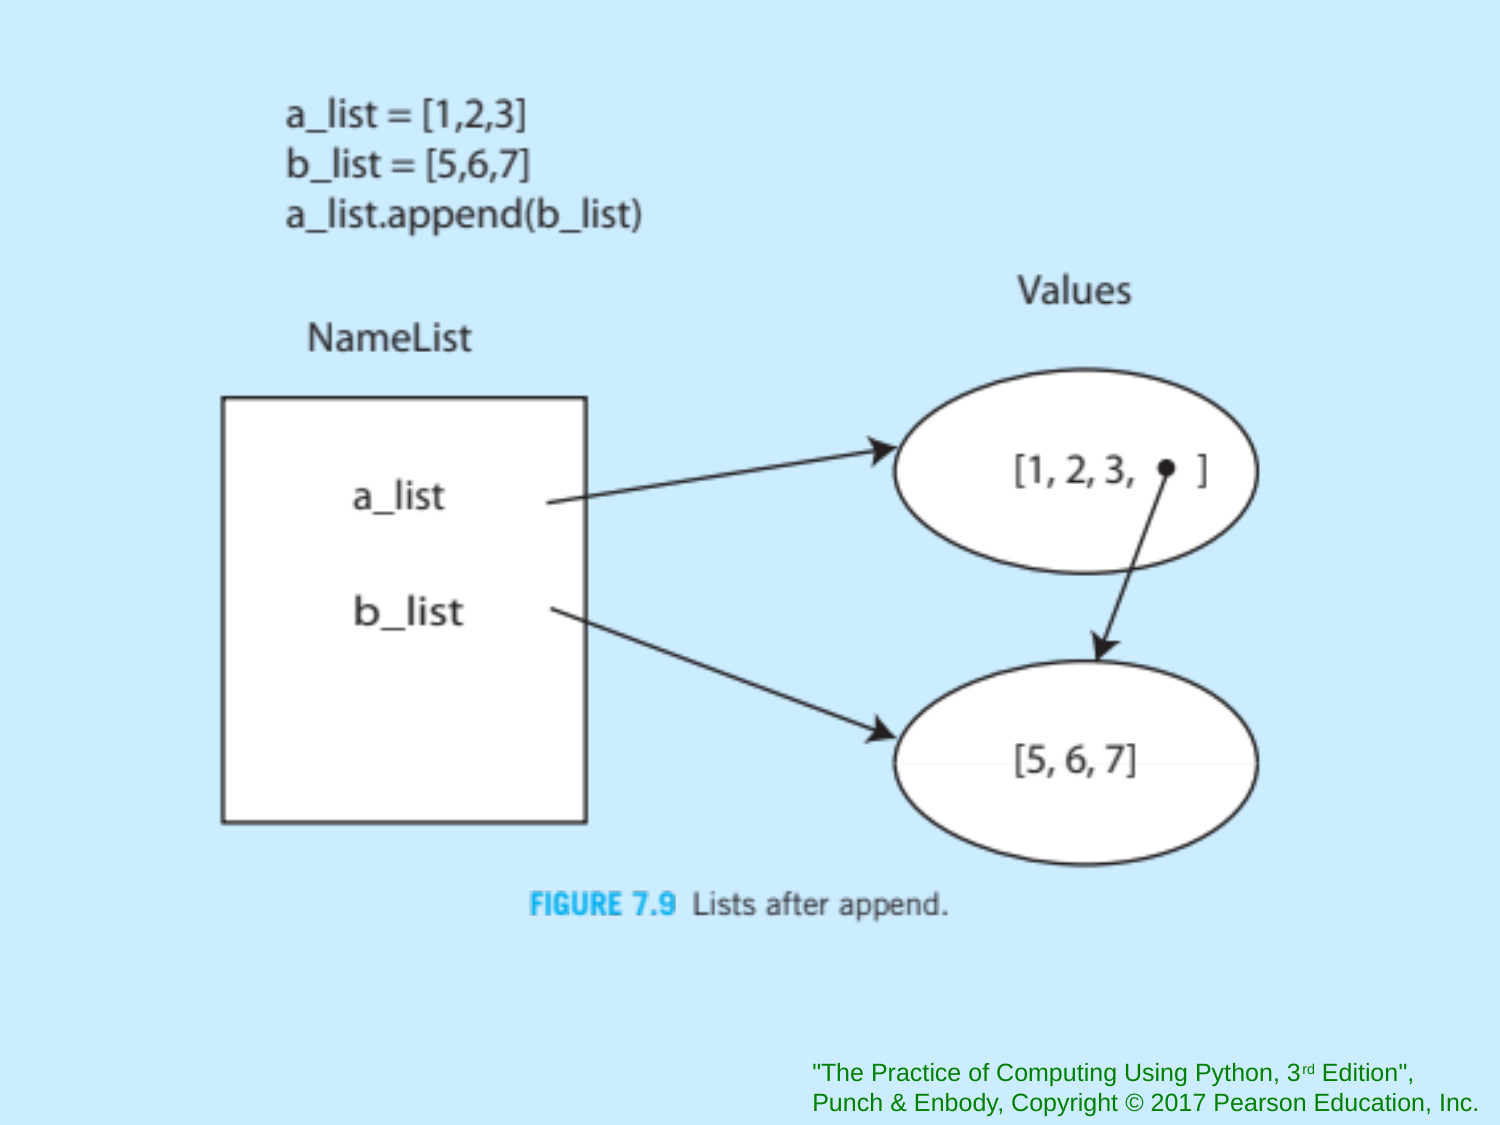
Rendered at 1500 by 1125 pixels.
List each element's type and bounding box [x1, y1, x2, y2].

list [187, 86, 1276, 947]
